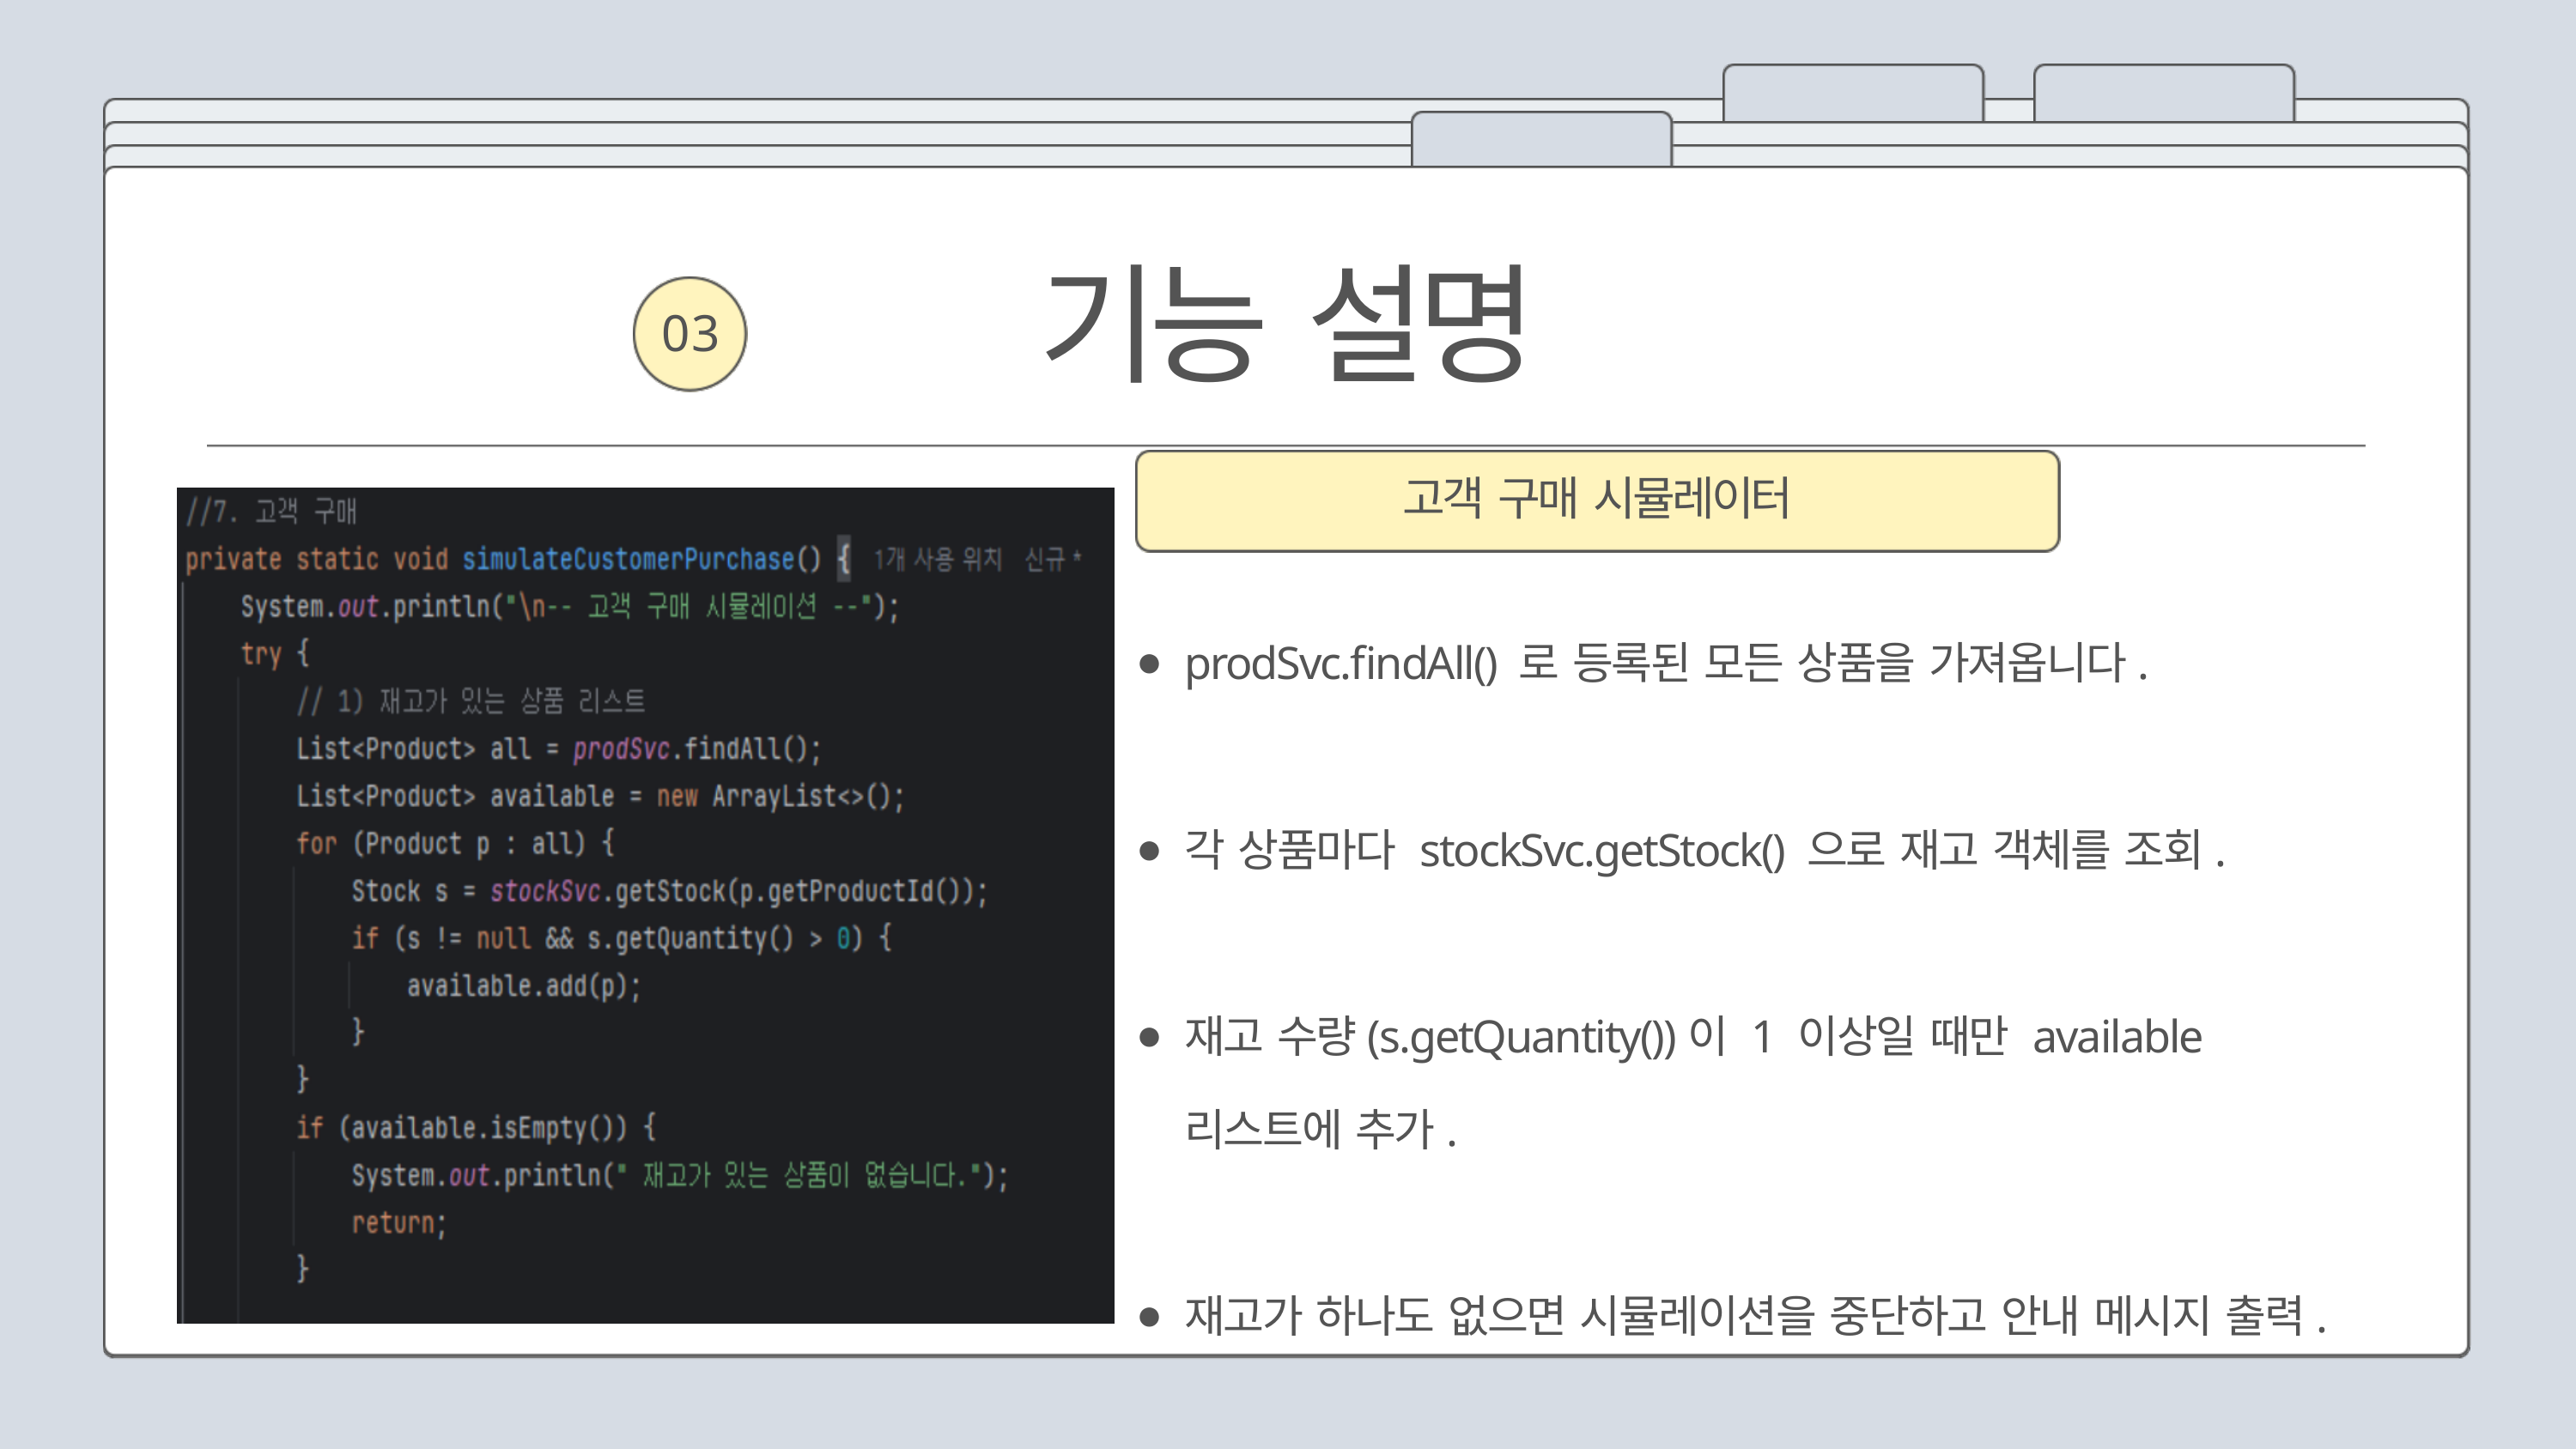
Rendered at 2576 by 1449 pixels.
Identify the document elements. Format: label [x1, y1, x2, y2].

picture [103, 64, 2471, 1360]
